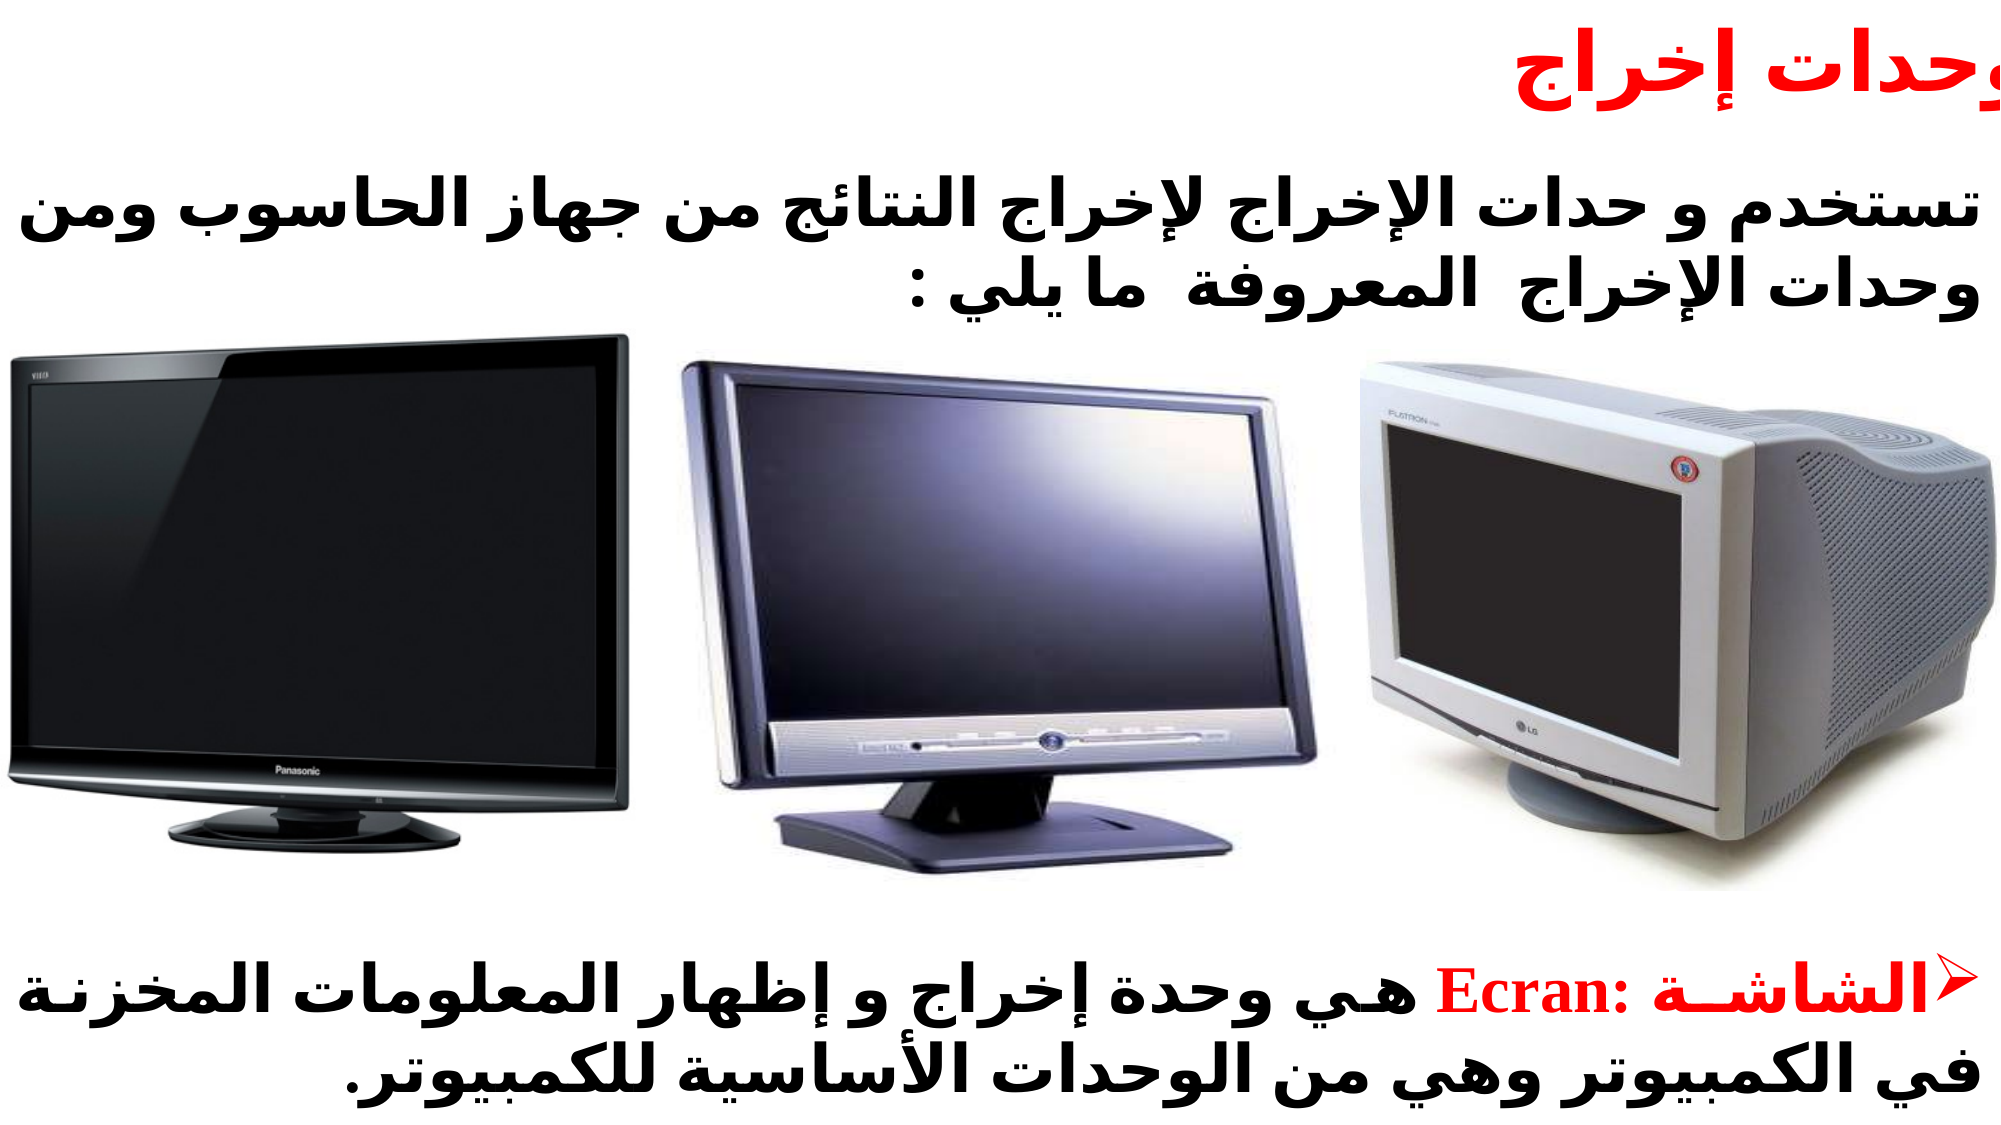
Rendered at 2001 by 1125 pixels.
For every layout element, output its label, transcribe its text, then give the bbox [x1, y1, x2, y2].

text_box 03- وحدات إخراج [1252, 0, 2000, 116]
picture [0, 328, 2000, 891]
text_box الشاشـة :Ecran هي وحدة إخراج و إظهار المعلومات المخزنة في الكمبيوتر وهي من الوحدات الأساسية للكمبيوتر. [0, 938, 2000, 1114]
text_box تستخدم و حدات الإخراج لإخراج النتائج من جهاز الحاسوب ومن وحدات الإخراج المعروفة ما يلي : [0, 152, 2000, 327]
